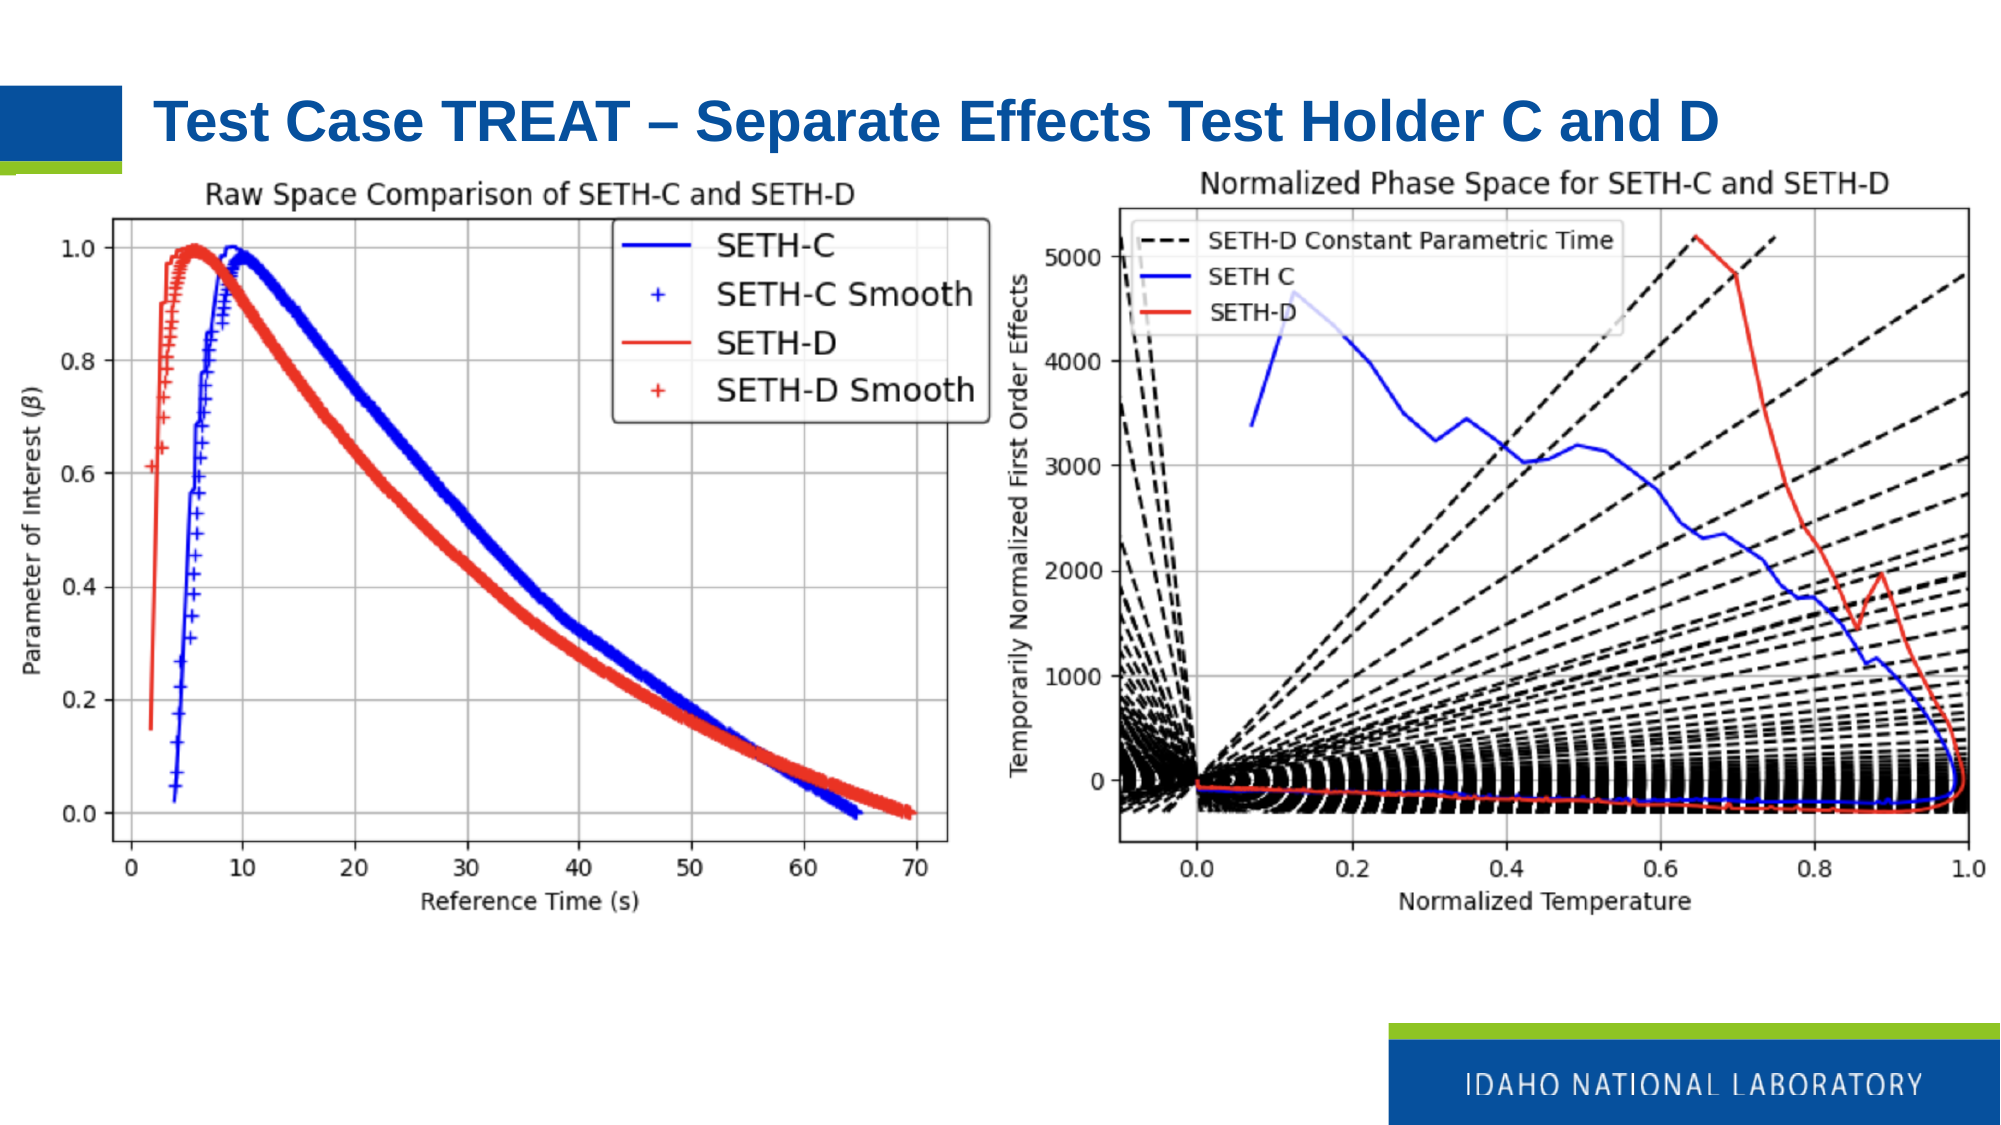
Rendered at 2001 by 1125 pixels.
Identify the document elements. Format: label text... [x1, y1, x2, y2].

title Test Case TREAT – Separate Effects Test Holder C and D [153, 91, 1863, 174]
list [16, 174, 999, 916]
picture [999, 161, 2000, 916]
